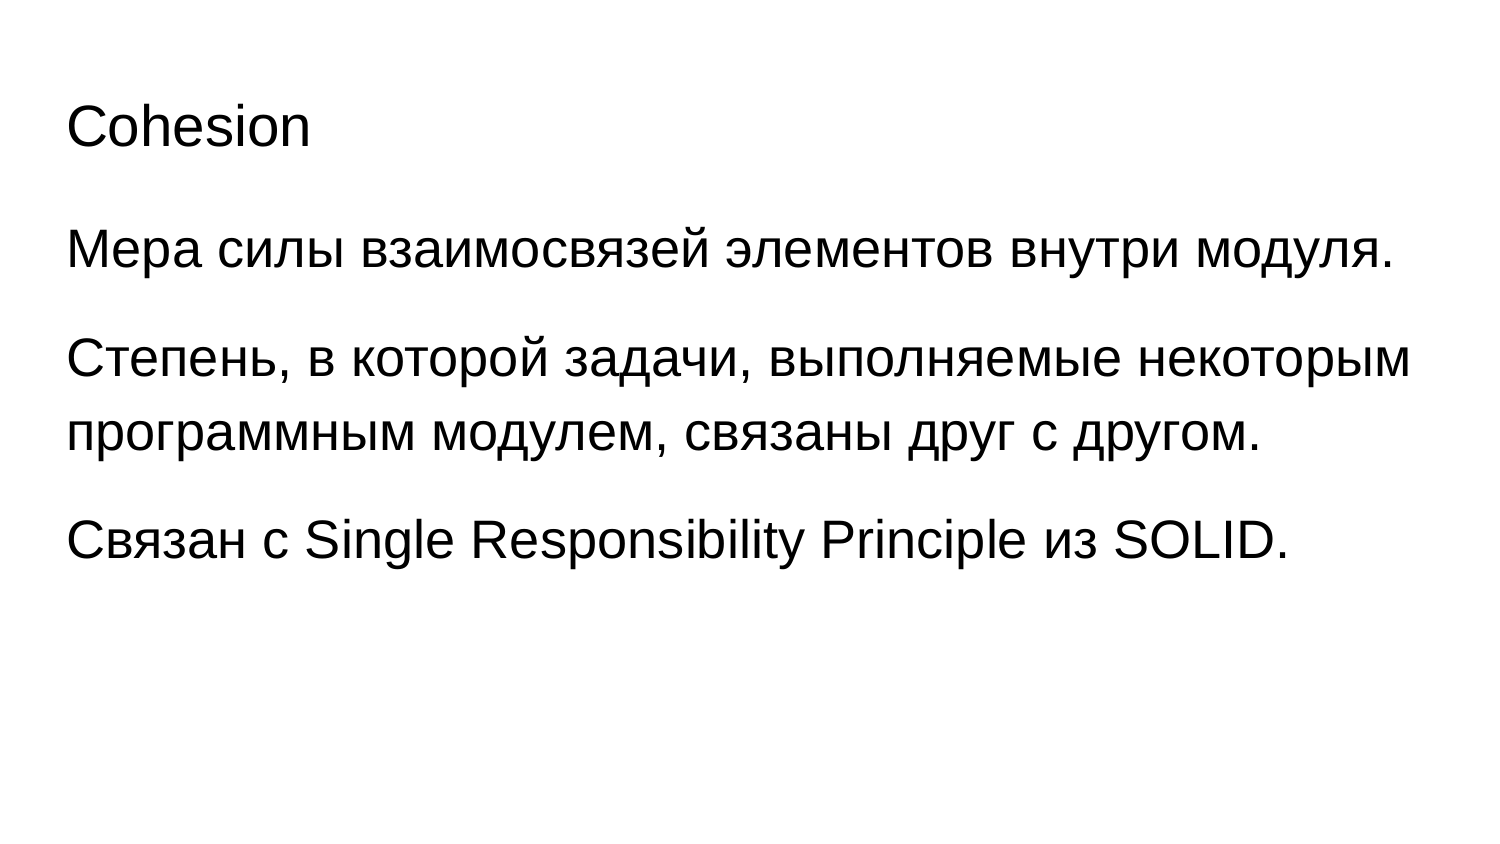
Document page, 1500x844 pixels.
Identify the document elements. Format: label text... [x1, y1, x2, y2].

title Cohesion [51, 72, 1449, 167]
list Мера силы взаимосвязей элементов внутри модуля. Степень, в которой задачи, выполняемые некоторым программным модулем, связаны друг с другом. Связан с Single Responsibility Principle из SOLID. [51, 189, 1449, 750]
